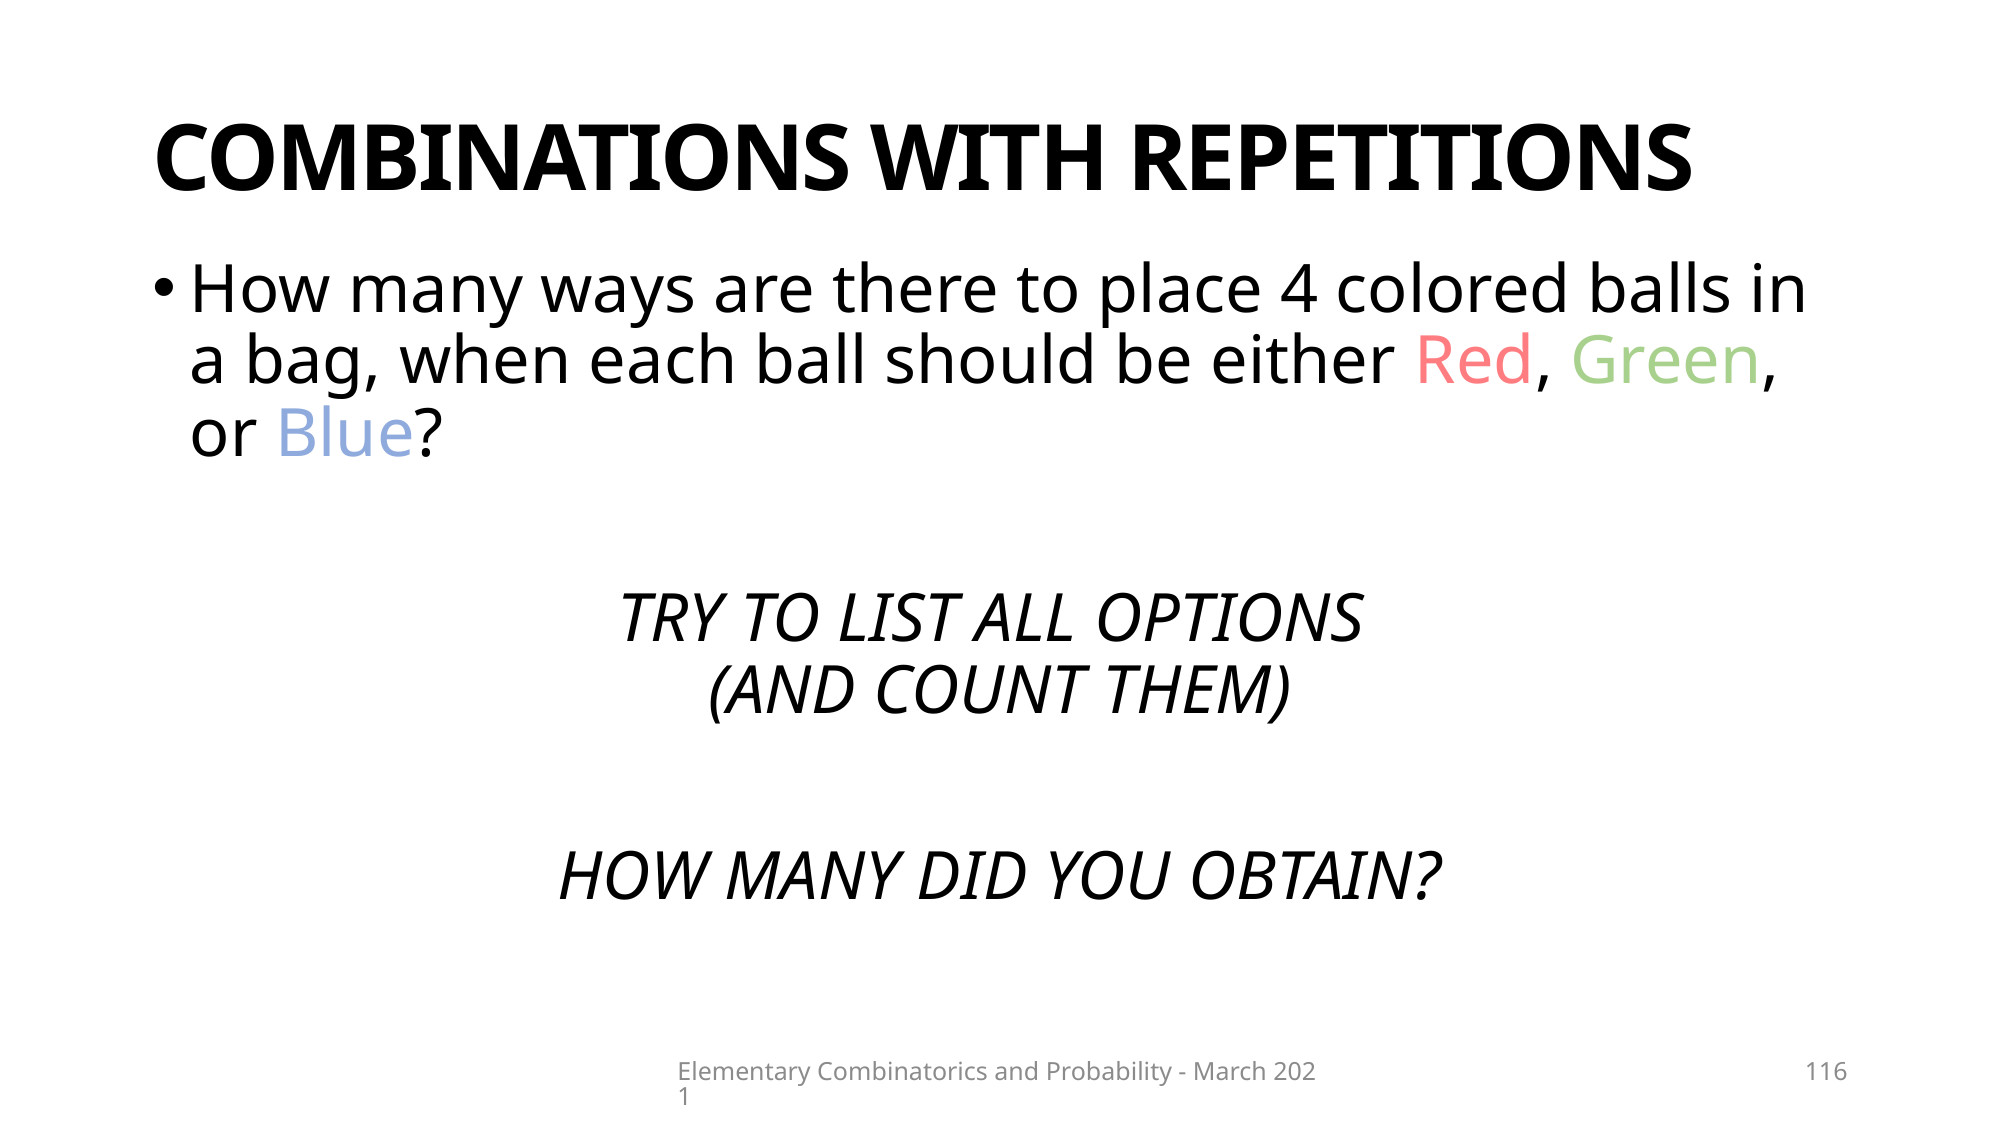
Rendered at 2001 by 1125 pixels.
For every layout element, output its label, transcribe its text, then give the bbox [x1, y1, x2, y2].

title Combinations with repetitions [137, 52, 1863, 246]
slide_number 116 [1412, 1042, 1863, 1103]
footer Elementary Combinatorics and Probability - March 2021 [662, 1042, 1338, 1103]
list How many ways are there to place 4 colored balls in a bag, when each ball should be either Red, Green, or Blue? TRY TO LIST ALL OPTIONS (AND COUNT THEM) HOW MANY DID YOU OBTAIN? [137, 246, 1863, 1014]
